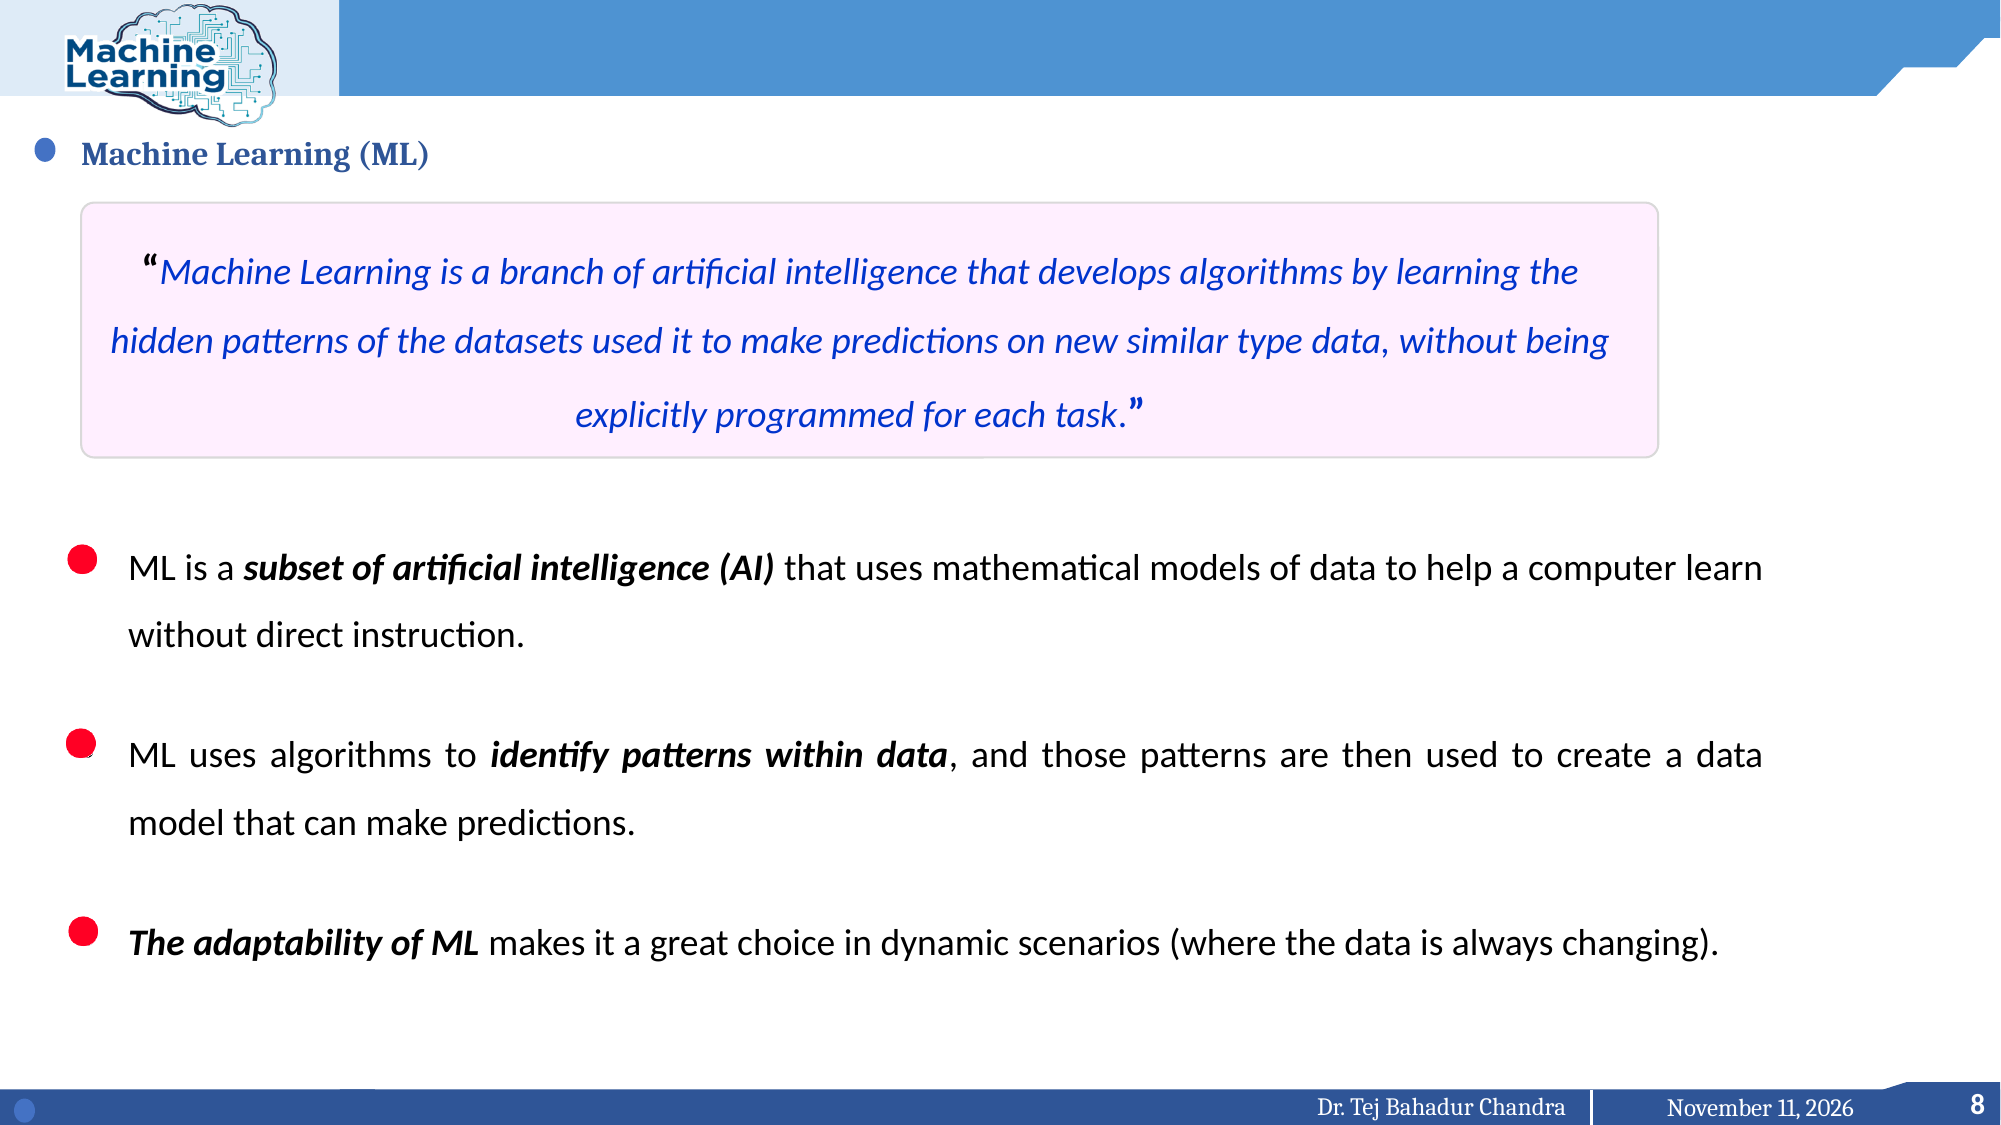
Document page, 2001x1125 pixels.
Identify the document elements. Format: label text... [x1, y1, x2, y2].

picture [54, 531, 110, 587]
picture [64, 0, 290, 131]
text_box [80, 201, 1660, 459]
text_box [14, 1098, 35, 1123]
picture [52, 715, 109, 771]
text_box [34, 137, 56, 162]
text_box ML is a subset of artificial intelligence (AI) that uses mathematical models of data to help a computer learn without direct instruction. ML uses algorithms to identify patterns within data, and those patterns are then used to create a data model that can make predictions. The adaptability of ML makes it a great choice in dynamic scenarios (where the data is always changing). [66, 513, 1780, 971]
text_box “Machine Learning is a branch of artificial intelligence that develops algorithms by learning the hidden patterns of the datasets used it to make predictions on new similar type data, without being explicitly programmed for each task.” [81, 210, 1640, 443]
text_box Machine Learning (ML) [66, 124, 1070, 180]
picture [54, 903, 111, 960]
